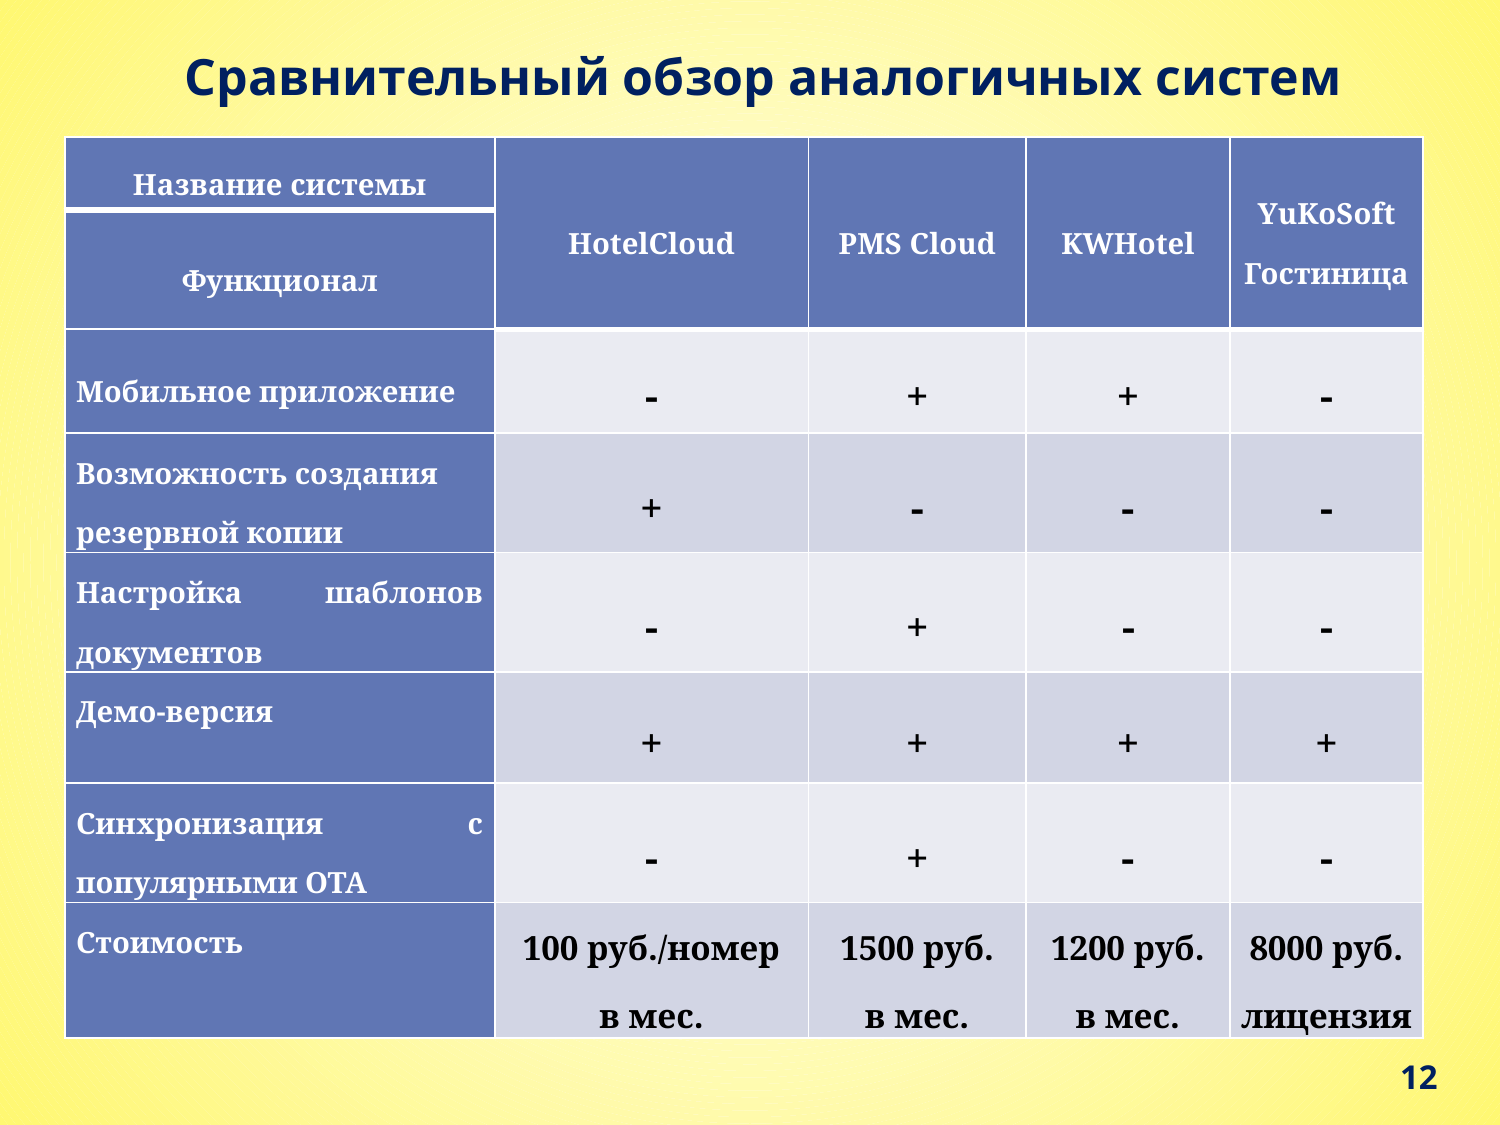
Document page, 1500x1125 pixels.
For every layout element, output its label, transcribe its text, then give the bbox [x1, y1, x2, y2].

table_cell + [496, 673, 808, 782]
table_cell + [809, 553, 1025, 671]
table_header HotelCloud [496, 138, 808, 327]
table_cell 8000 руб. лицензия [1231, 903, 1422, 1037]
table_header KWHotel [1027, 138, 1229, 327]
table_cell - [496, 332, 808, 432]
table_cell Возможность создания резервной копии [66, 434, 494, 552]
table_cell Мобильное приложение [66, 330, 494, 432]
text_box 12 [1128, 1046, 1453, 1107]
table_cell + [1027, 332, 1229, 432]
table_cell 100 руб./номер в мес. [496, 903, 808, 1037]
table_cell - [1231, 434, 1422, 552]
table_header YuKoSoft Гостиница [1231, 138, 1422, 327]
table_cell Демо-версия [66, 673, 494, 782]
table_header Название системы [66, 138, 494, 207]
table_cell - [1027, 553, 1229, 671]
table_cell + [496, 434, 808, 552]
table_cell + [1231, 673, 1422, 782]
table_cell - [1027, 434, 1229, 552]
table_cell Синхронизация с популярными OTA [66, 784, 494, 902]
table_cell + [809, 673, 1025, 782]
table_cell - [496, 784, 808, 902]
title Сравнительный обзор аналогичных систем [88, 0, 1439, 114]
table_cell - [1231, 784, 1422, 902]
table_cell - [1231, 553, 1422, 671]
table_cell - [1027, 784, 1229, 902]
table_cell + [809, 784, 1025, 902]
table_cell - [496, 553, 808, 671]
table_cell Стоимость [66, 903, 494, 1037]
table_header PMS Cloud [809, 138, 1025, 327]
table_cell + [809, 332, 1025, 432]
table_cell - [809, 434, 1025, 552]
table_cell Настройка шаблонов документов [66, 553, 494, 671]
table_cell + [1027, 673, 1229, 782]
table_cell 1500 руб. в мес. [809, 903, 1025, 1037]
table_cell Функционал [66, 213, 494, 328]
table_cell - [1231, 332, 1422, 432]
table_cell 1200 руб. в мес. [1027, 903, 1229, 1037]
